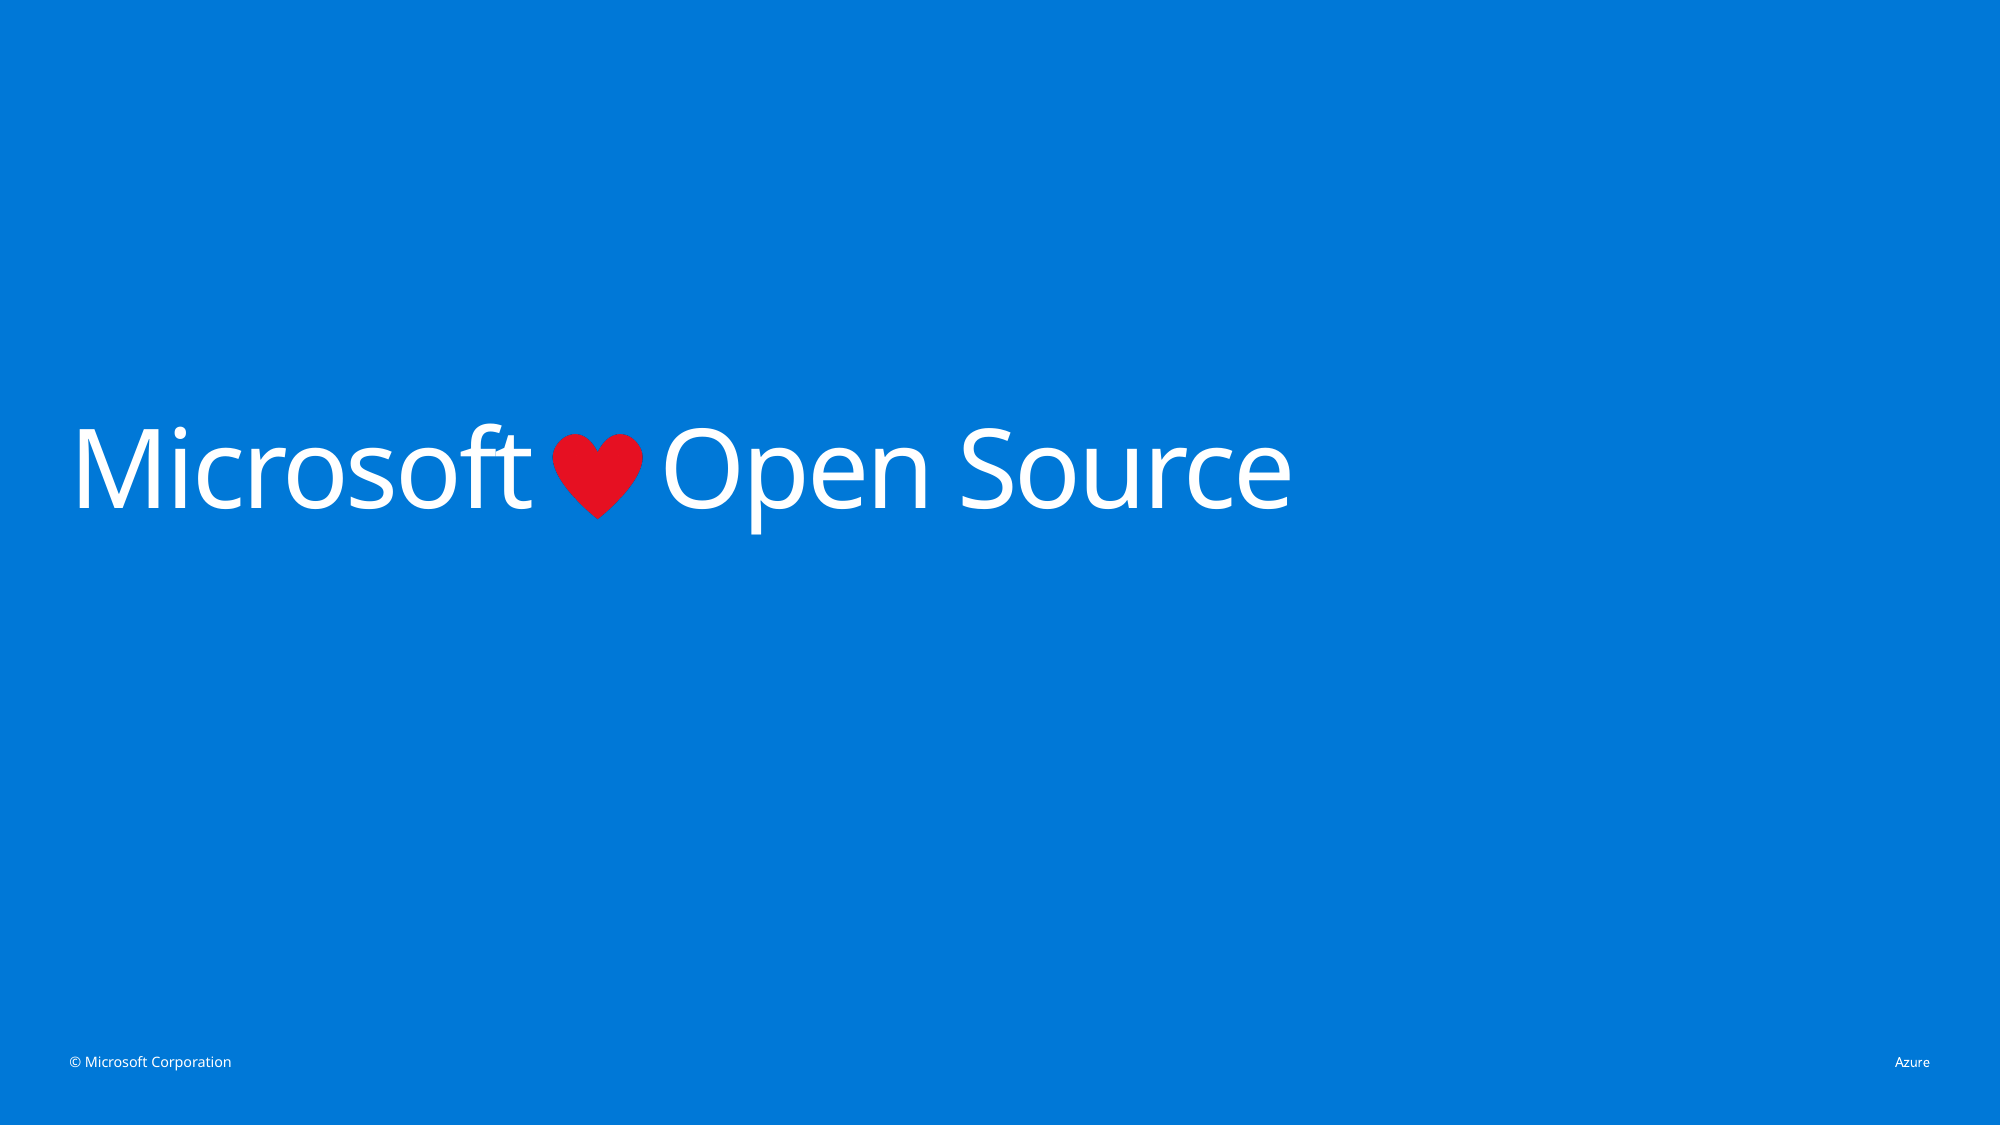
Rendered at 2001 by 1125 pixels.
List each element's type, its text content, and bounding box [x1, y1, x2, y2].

picture [533, 413, 661, 540]
title Microsoft Open Source [69, 413, 1732, 549]
